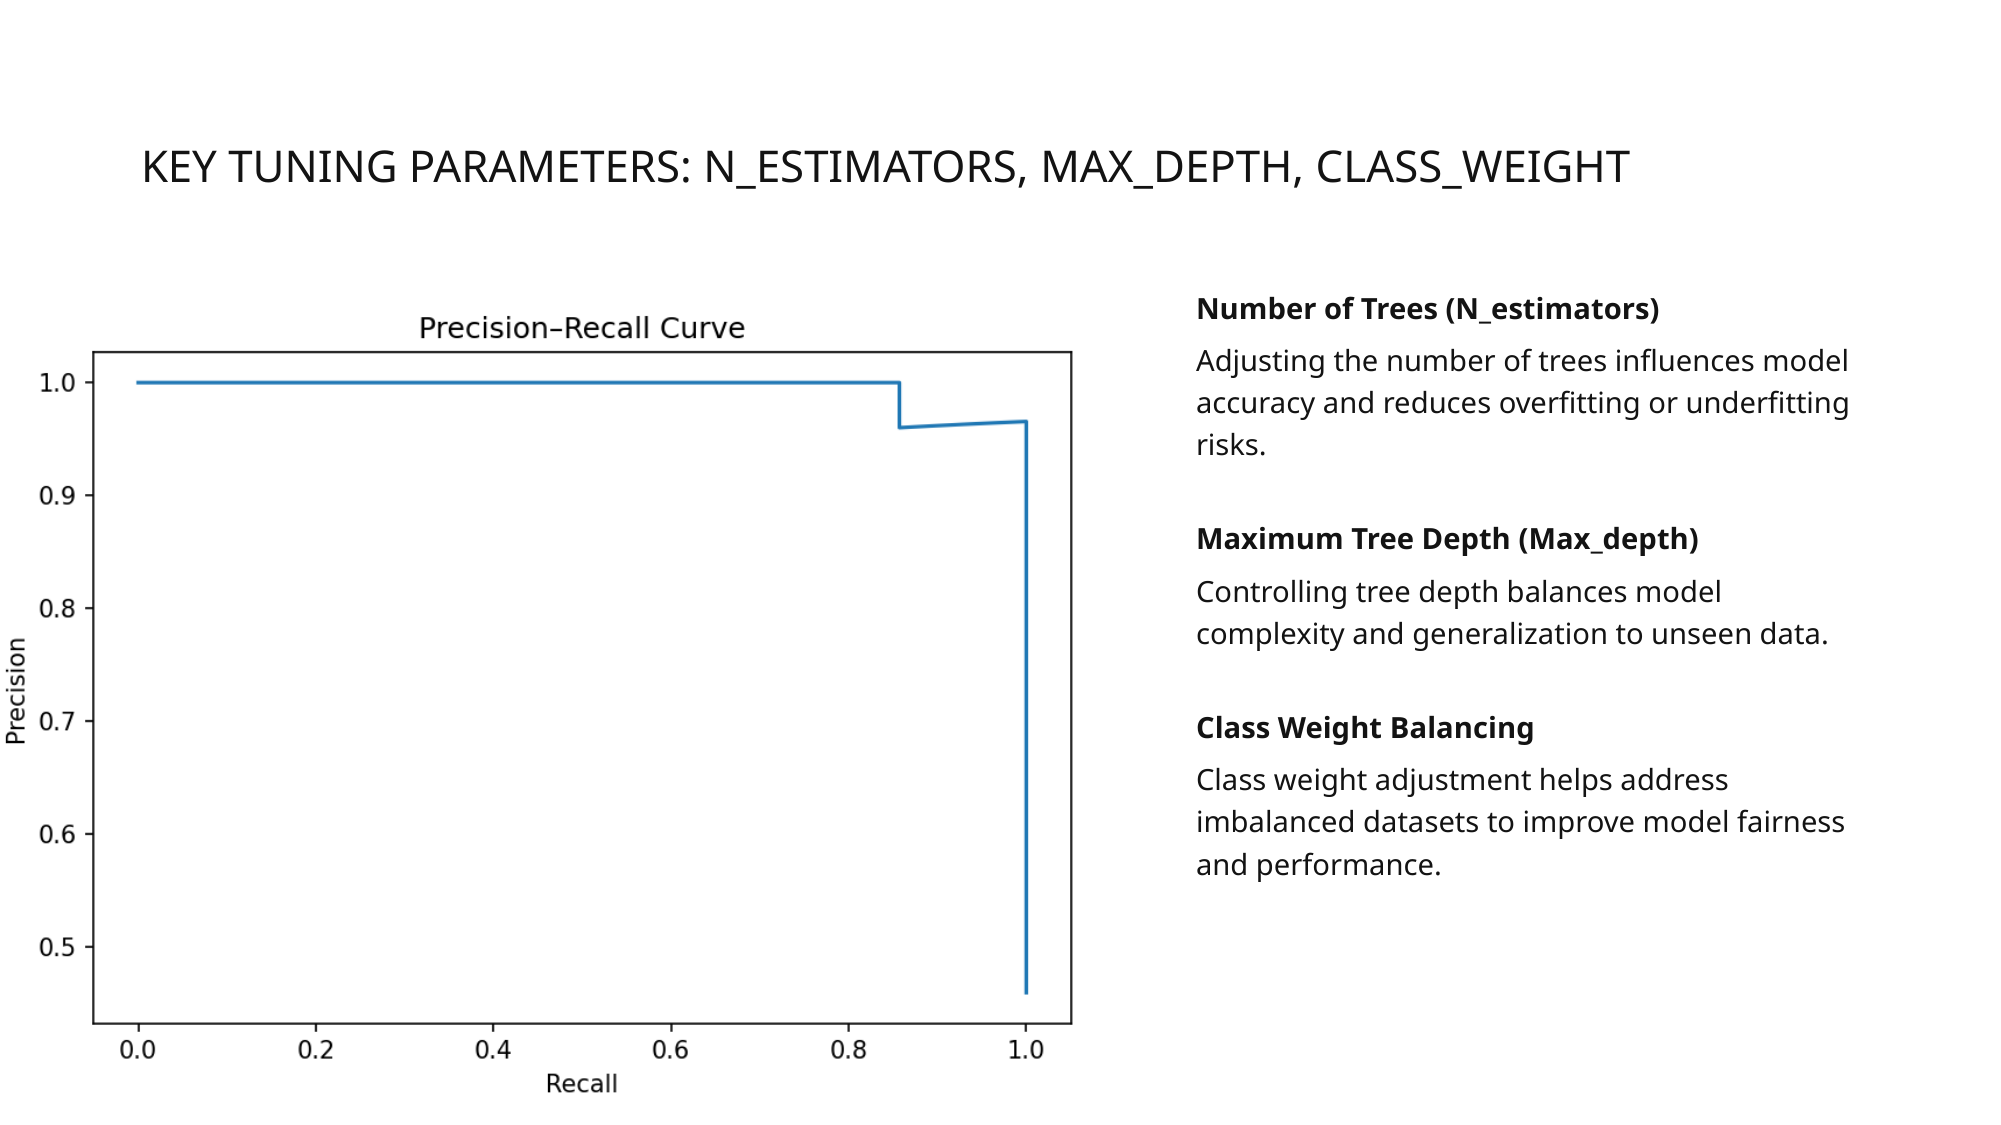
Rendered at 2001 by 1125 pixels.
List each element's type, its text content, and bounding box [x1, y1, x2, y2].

list Number of Trees (N_estimators) Adjusting the number of trees influences model accuracy and reduces overfitting or underfitting risks. Maximum Tree Depth (Max_depth) Controlling tree depth balances model complexity and generalization to unseen data. Class Weight Balancing Class weight adjustment helps address imbalanced datasets to improve model fairness and performance. [1181, 275, 1882, 1013]
title Key Tuning Parameters: N_estimators, Max_depth, Class_weight [126, 135, 1883, 235]
picture [0, 287, 1076, 1125]
